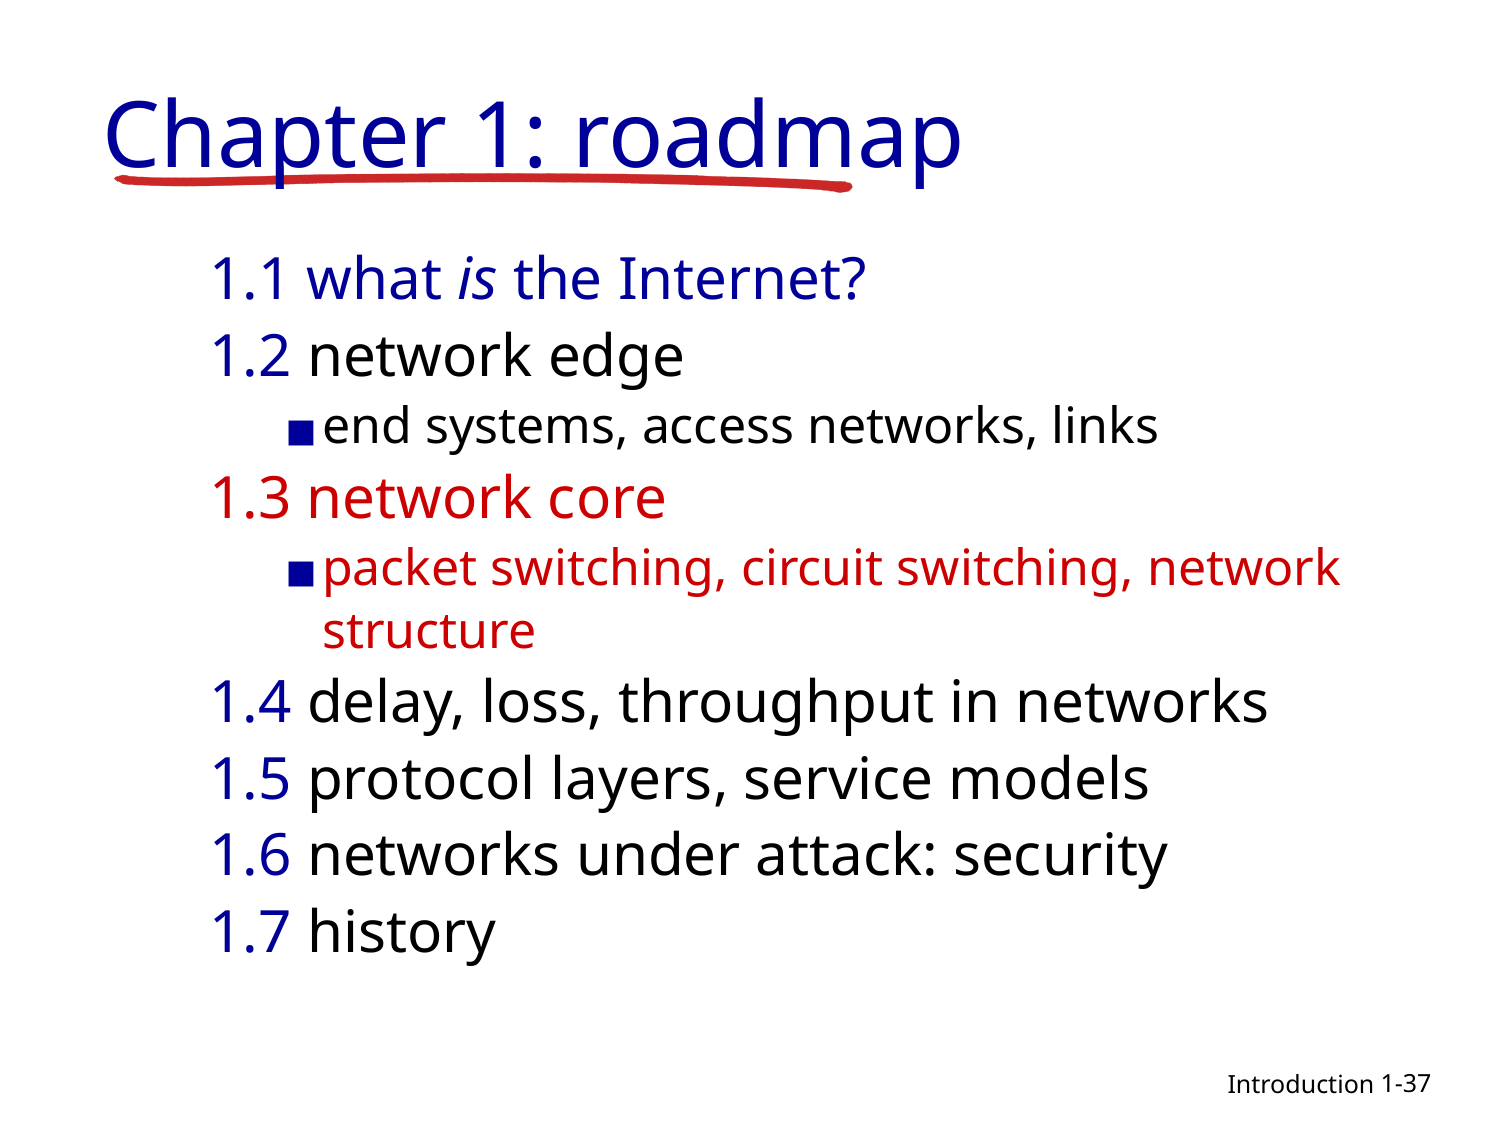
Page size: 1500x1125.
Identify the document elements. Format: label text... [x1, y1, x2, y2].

list 1.1 what is the Internet? 1.2 network edge end systems, access networks, links 1.3 network core packet switching, circuit switching, network structure 1.4 delay, loss, throughput in networks 1.5 protocol layers, service models 1.6 networks under attack: security 1.7 history [119, 230, 1467, 994]
picture [111, 168, 862, 198]
title Chapter 1: roadmap [87, 37, 1363, 225]
footer Introduction [914, 1060, 1390, 1108]
slide_number 1-37 [1365, 1060, 1477, 1106]
